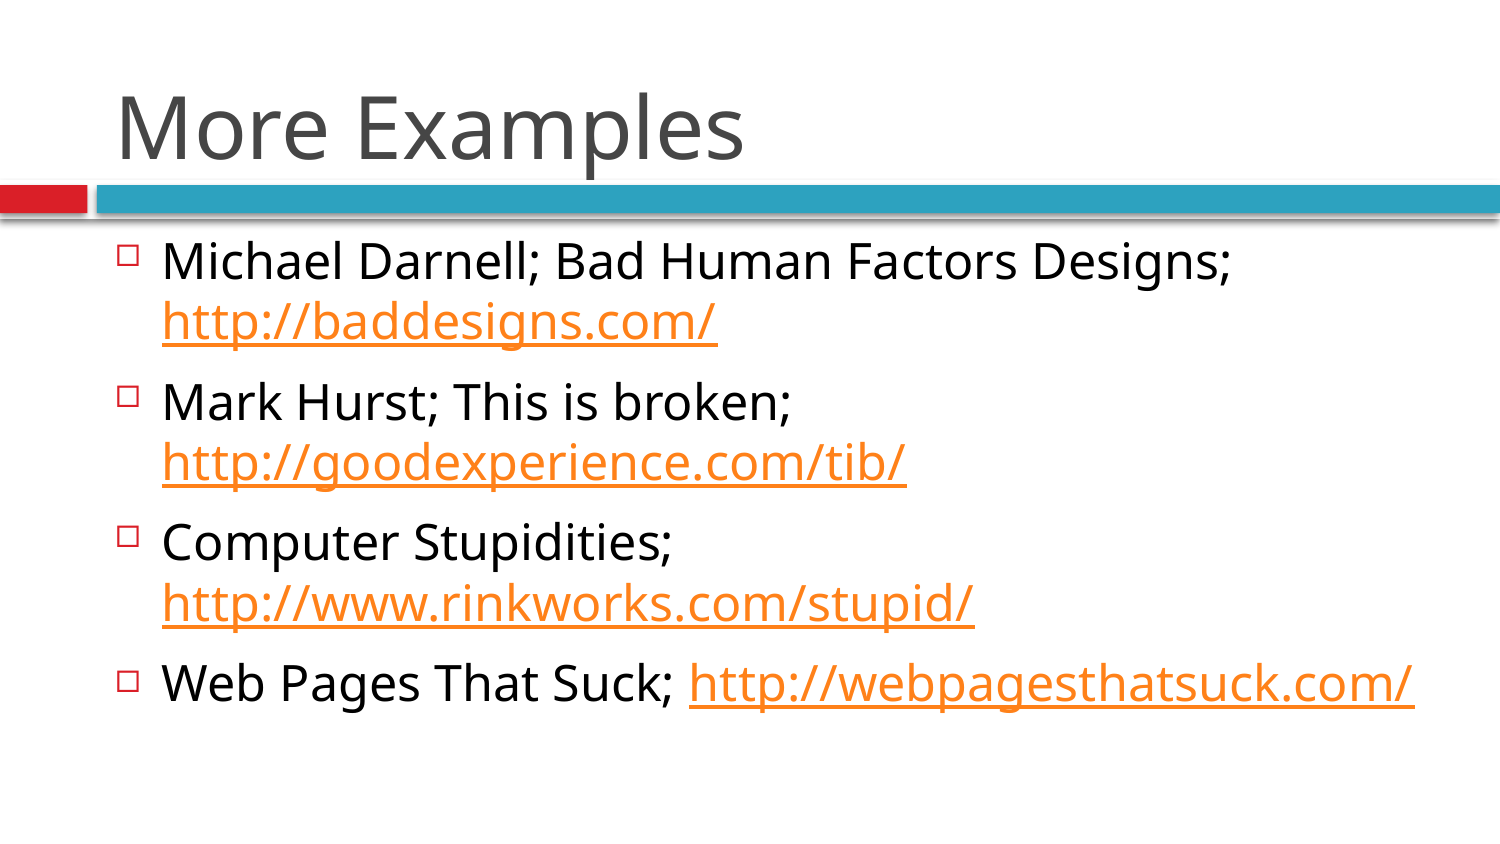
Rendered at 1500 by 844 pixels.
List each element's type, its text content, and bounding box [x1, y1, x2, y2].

title More Examples [99, 19, 1438, 185]
list Michael Darnell; Bad Human Factors Designs; http://baddesigns.com/ Mark Hurst; This is broken; http://goodexperience.com/tib/ Computer Stupidities; http://www.rinkworks.com/stupid/ Web Pages That Suck; http://webpagesthatsuck.com/ [99, 221, 1438, 760]
